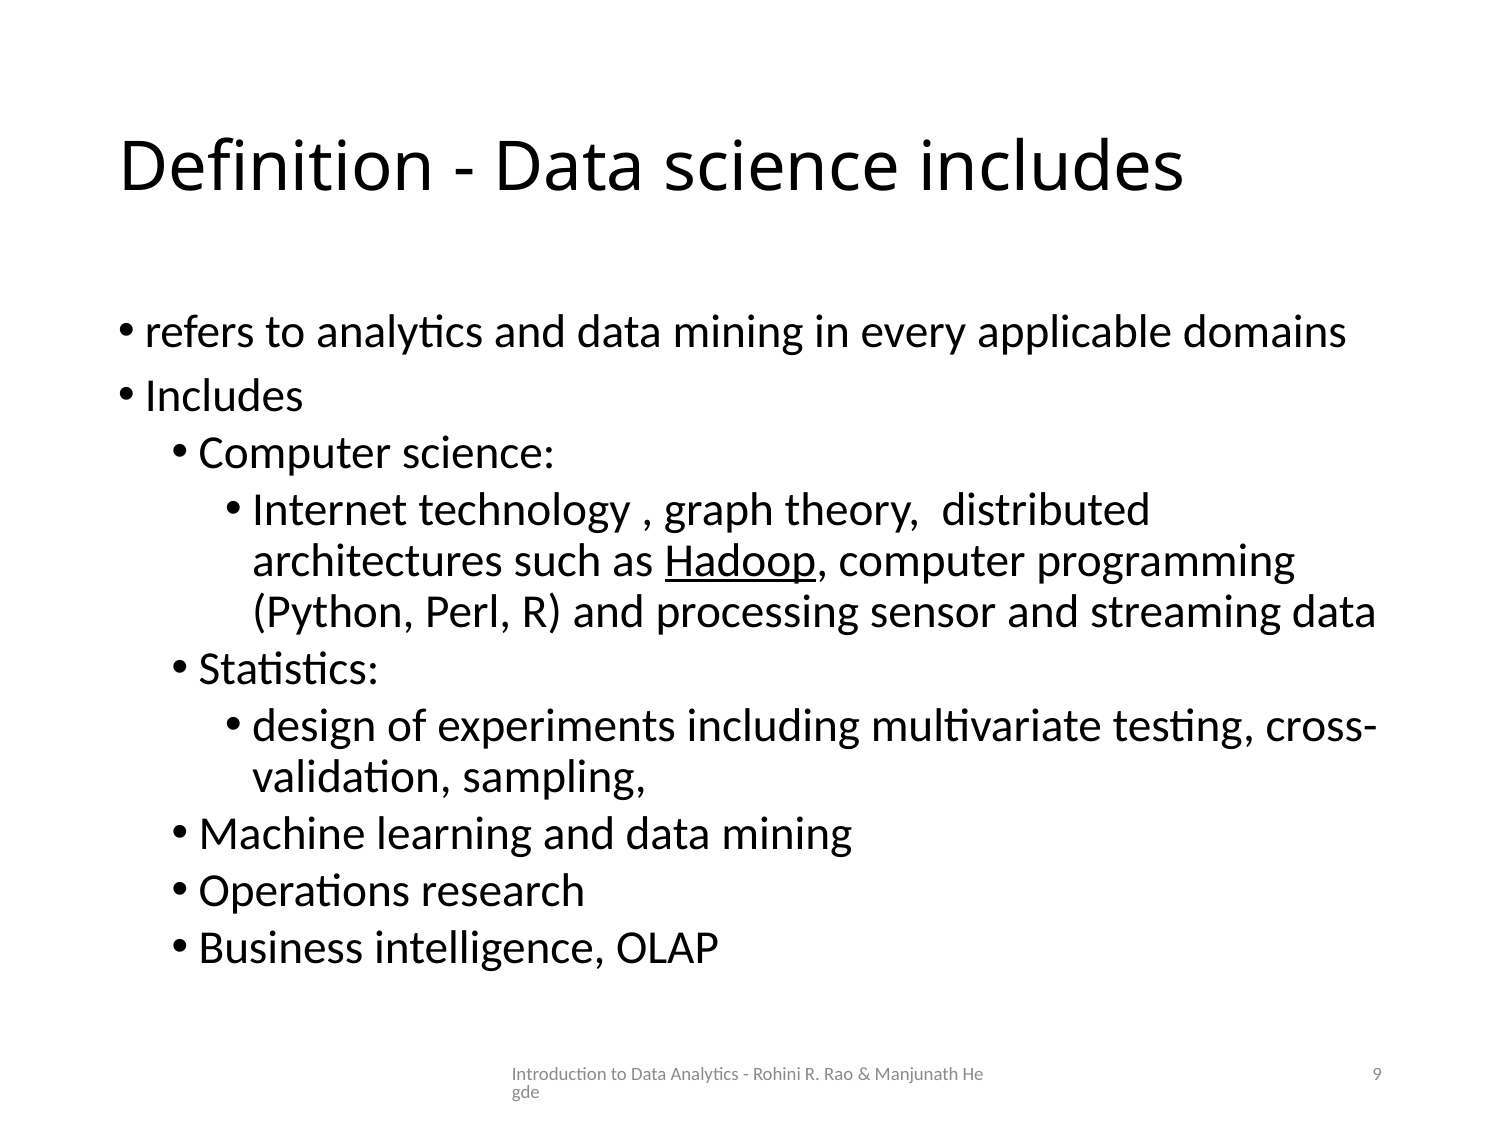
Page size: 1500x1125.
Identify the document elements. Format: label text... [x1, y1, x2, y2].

footer Introduction to Data Analytics - Rohini R. Rao & Manjunath Hegde [496, 1042, 1004, 1103]
title Definition - Data science includes [103, 59, 1397, 278]
list refers to analytics and data mining in every applicable domains Includes Computer science: Internet technology , graph theory, distributed architectures such as Hadoop, computer programming (Python, Perl, R) and processing sensor and streaming data Statistics: design of experiments including multivariate testing, cross-validation, sampling, Machine learning and data mining Operations research Business intelligence, OLAP [103, 299, 1397, 1014]
slide_number 9 [1059, 1042, 1397, 1103]
